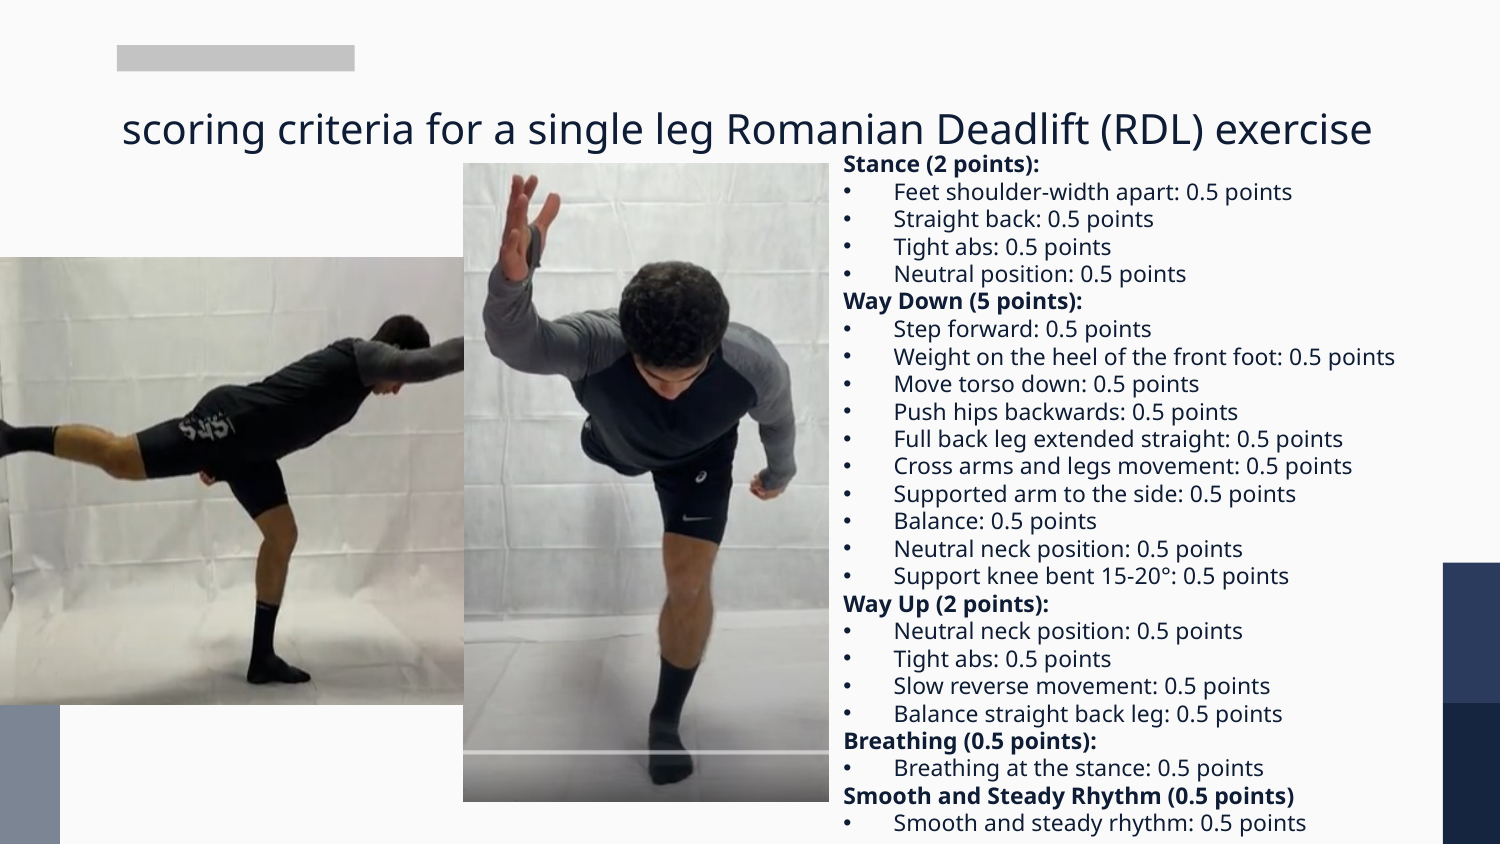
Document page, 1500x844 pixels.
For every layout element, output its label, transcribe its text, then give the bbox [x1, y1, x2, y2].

picture [0, 163, 829, 802]
subtitle Stance (2 points): Feet shoulder-width apart: 0.5 points Straight back: 0.5 points Tight abs: 0.5 points Neutral position: 0.5 points Way Down (5 points): Step forward: 0.5 points Weight on the heel of the front foot: 0.5 points Move torso down: 0.5 points Push hips backwards: 0.5 points Full back leg extended straight: 0.5 points Cross arms and legs movement: 0.5 points Supported arm to the side: 0.5 points Balance: 0.5 points Neutral neck position: 0.5 points Support knee bent 15-20°: 0.5 points Way Up (2 points): Neutral neck position: 0.5 points Tight abs: 0.5 points Slow reverse movement: 0.5 points Balance straight back leg: 0.5 points Breathing (0.5 points): Breathing at the stance: 0.5 points Smooth and Steady Rhythm (0.5 points) Smooth and steady rhythm: 0.5 points [803, 134, 1500, 844]
title scoring criteria for a single leg Romanian Deadlift (RDL) exercise [106, 87, 1500, 182]
